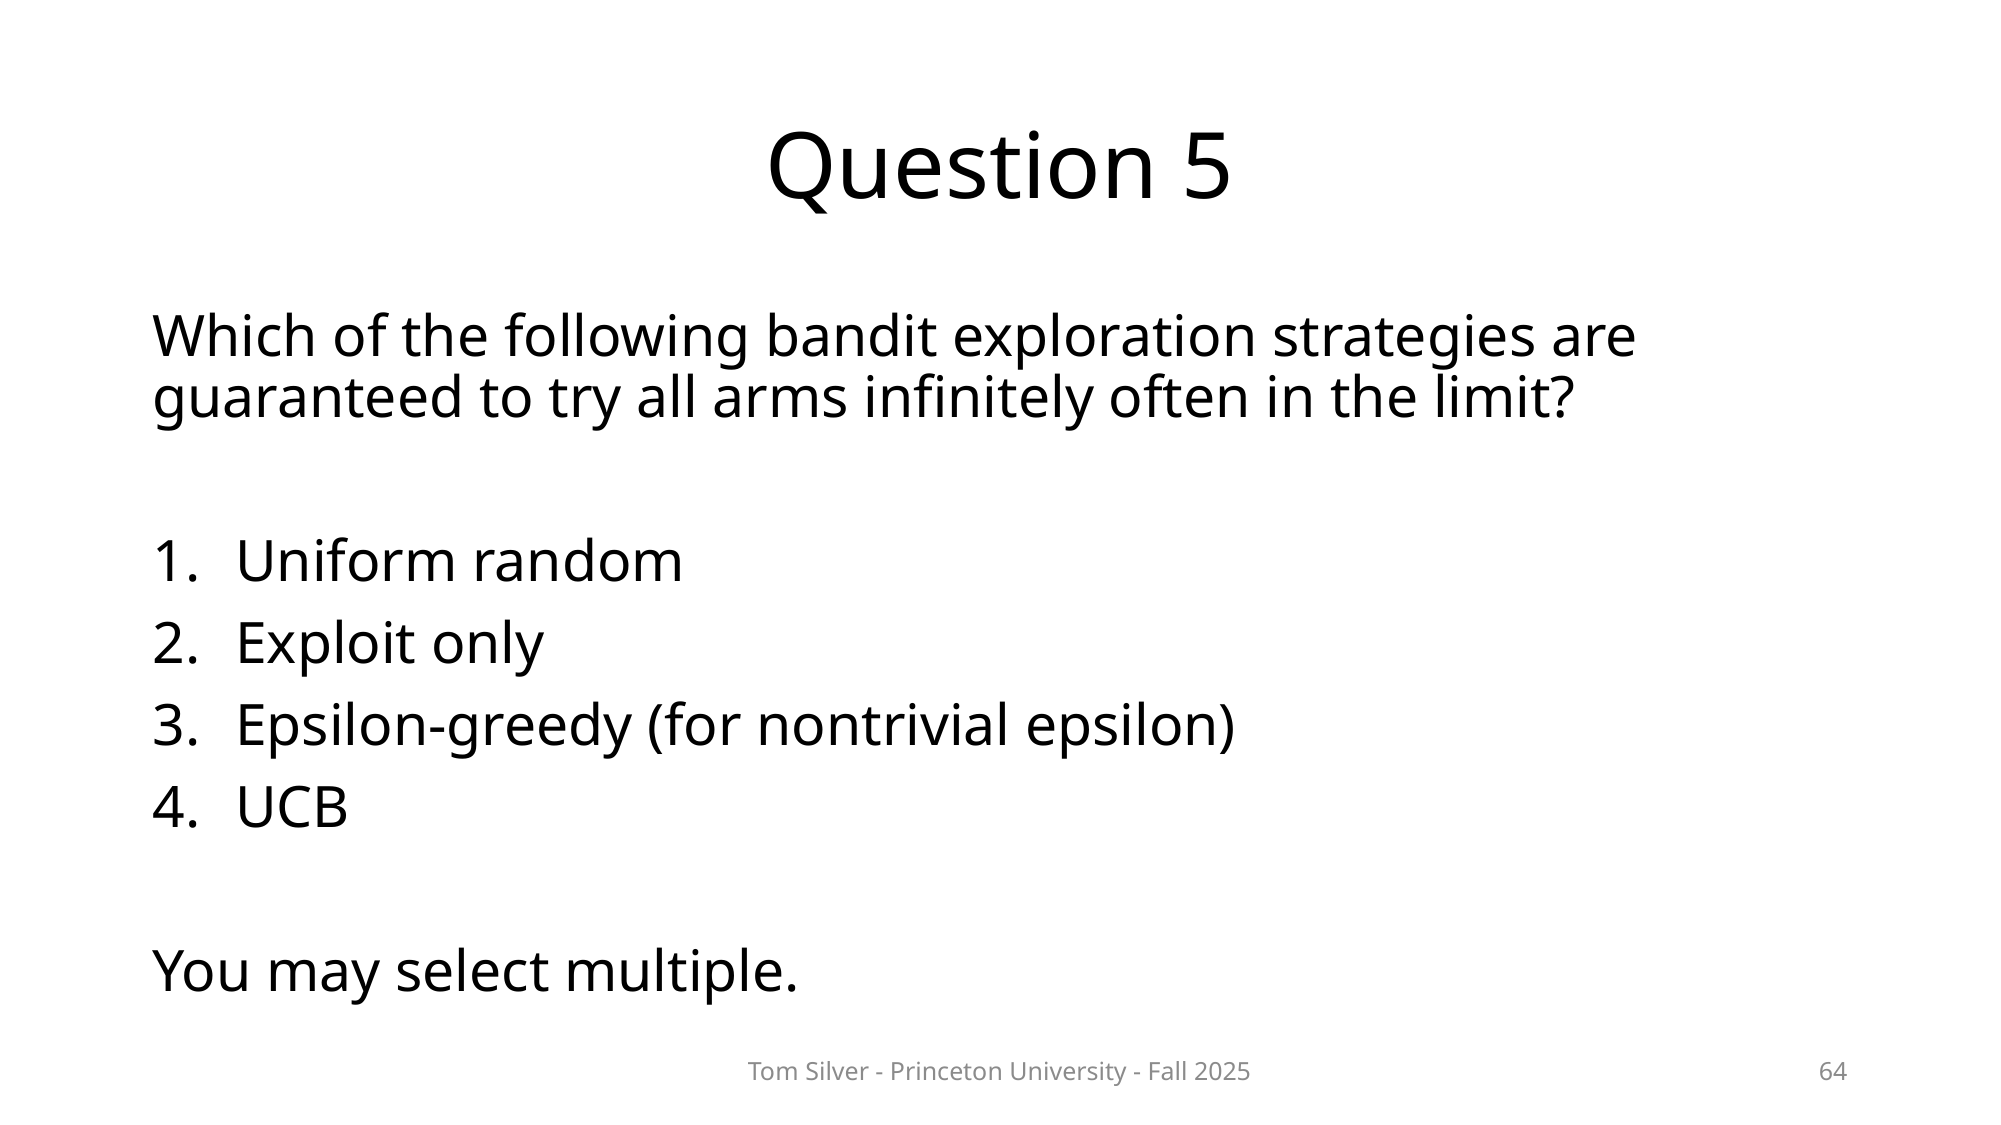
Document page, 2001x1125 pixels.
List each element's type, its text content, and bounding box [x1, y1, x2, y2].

title Question 5 [137, 59, 1863, 278]
slide_number 64 [1412, 1042, 1863, 1103]
footer Tom Silver - Princeton University - Fall 2025 [662, 1042, 1338, 1103]
list Which of the following bandit exploration strategies are guaranteed to try all arms infinitely often in the limit? Uniform random Exploit only Epsilon-greedy (for nontrivial epsilon) UCB You may select multiple. [137, 299, 1863, 1014]
